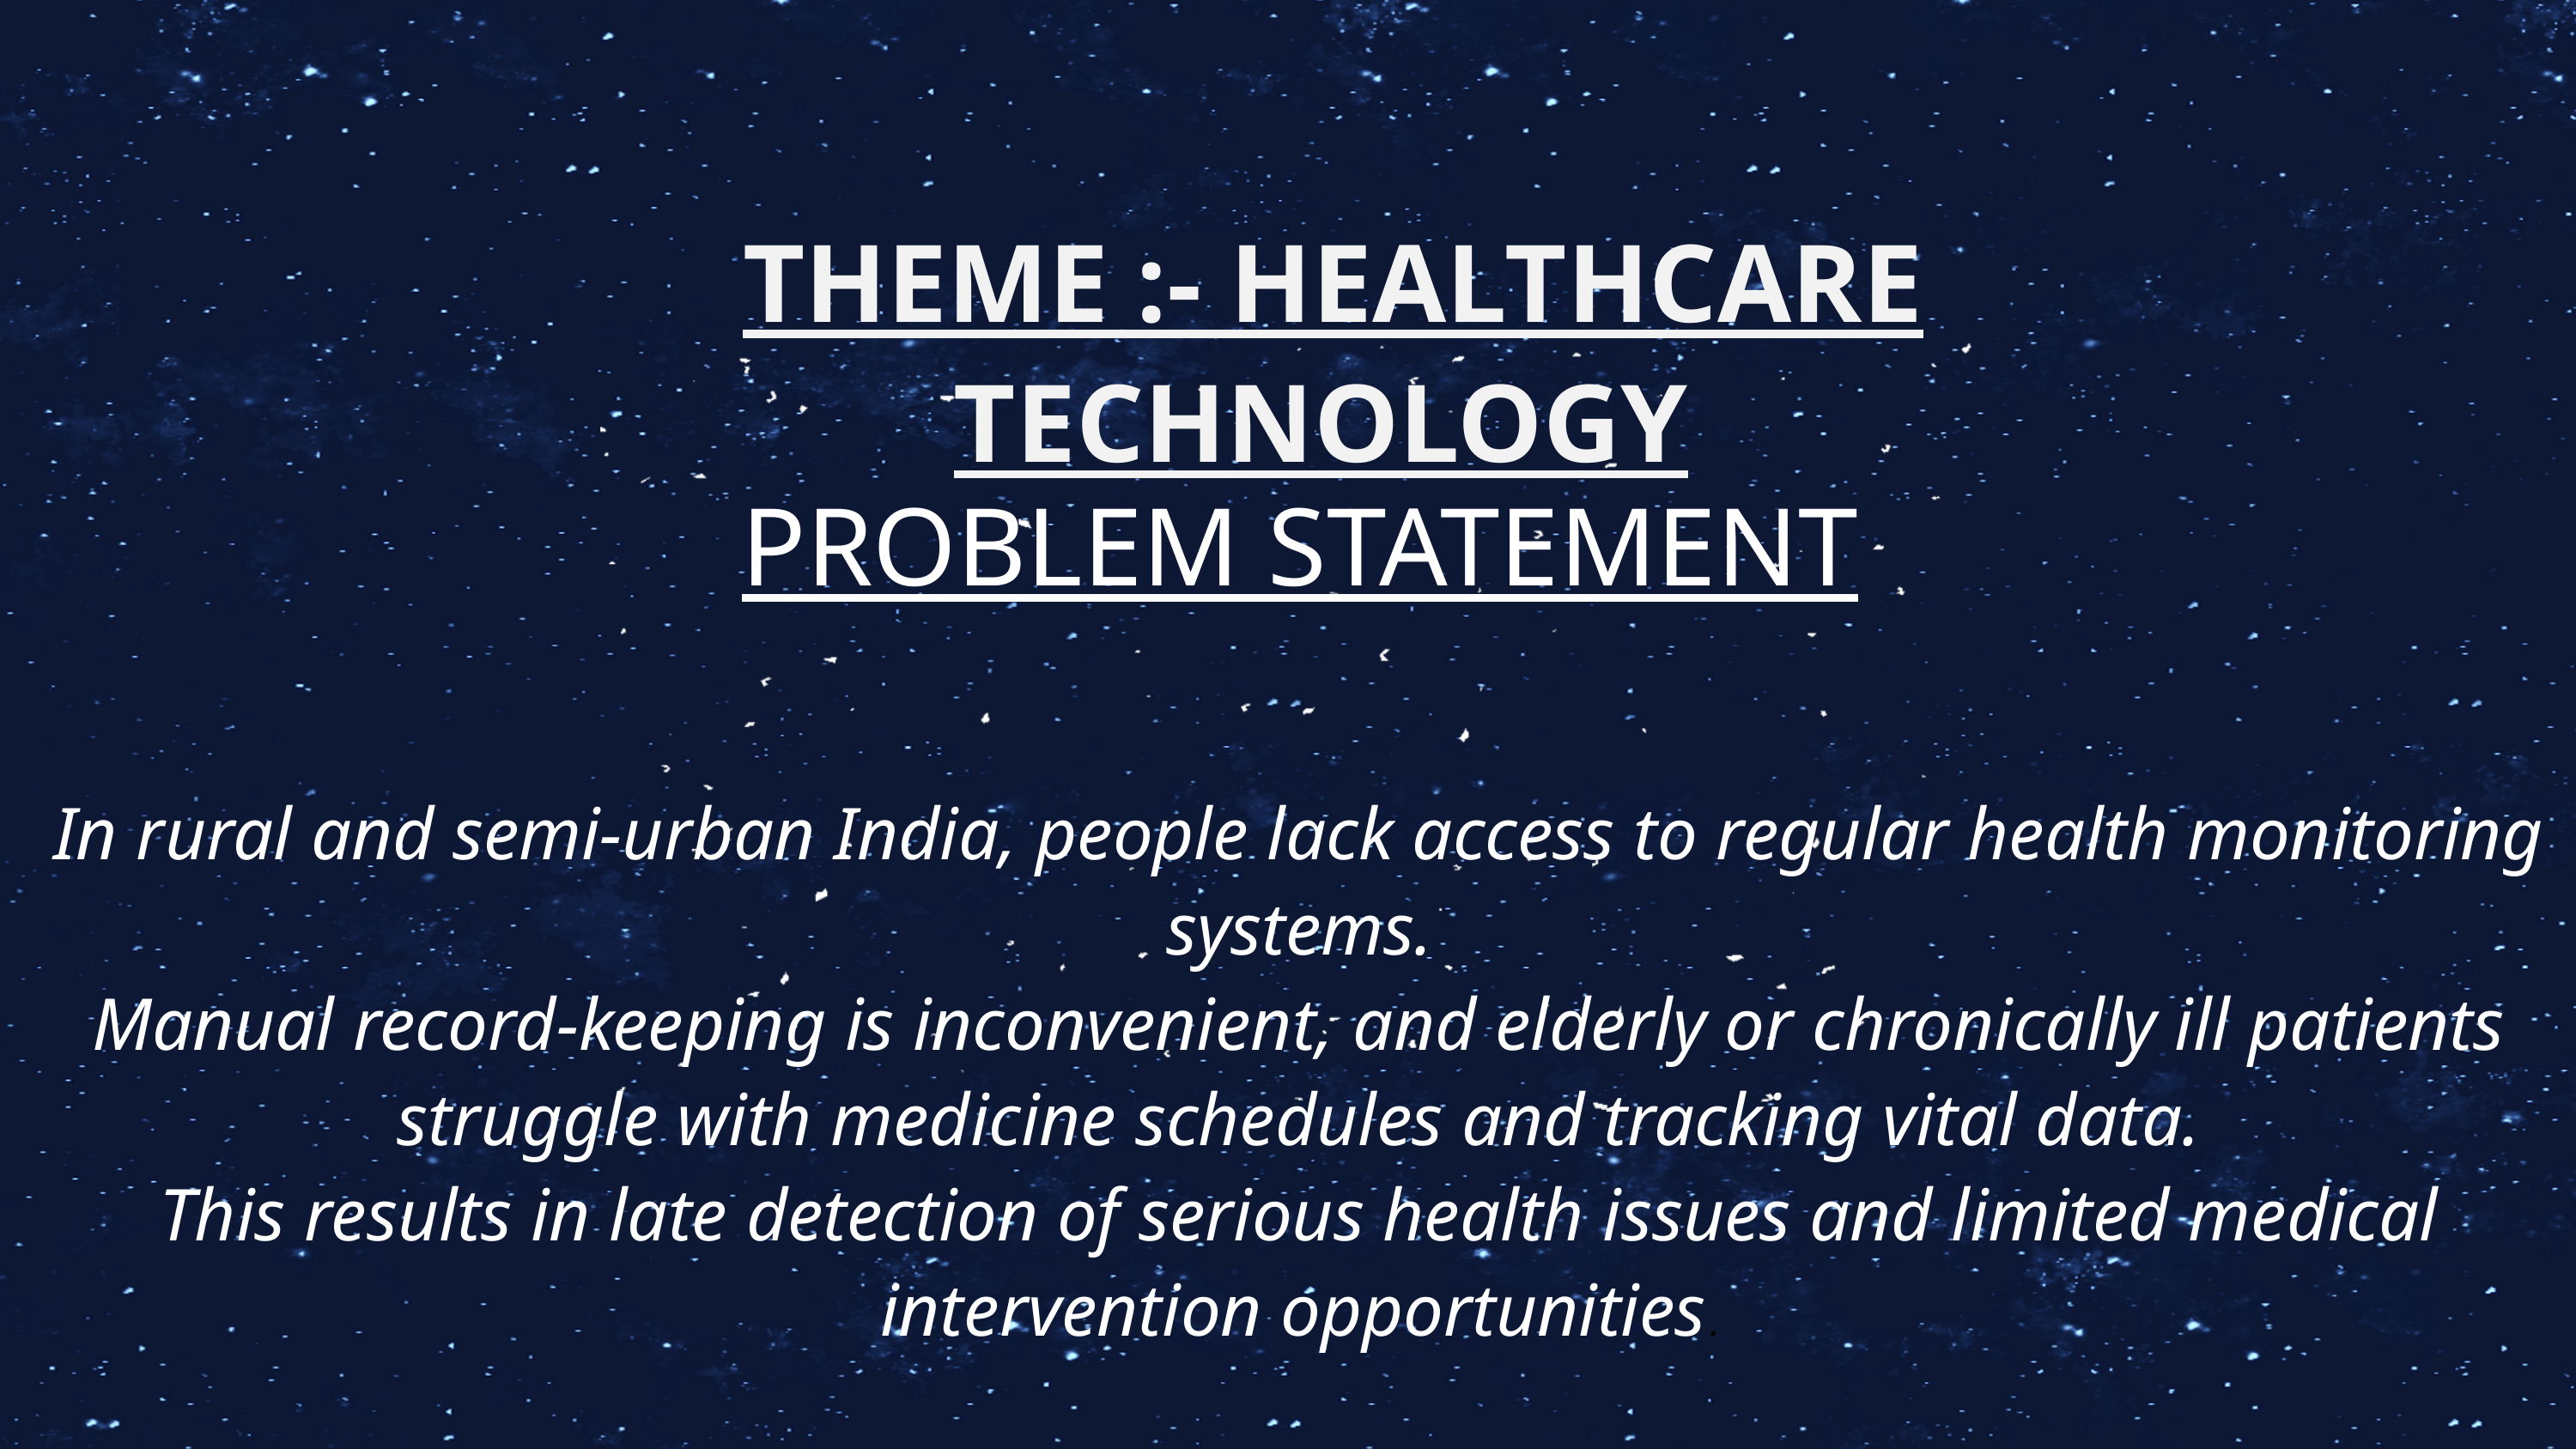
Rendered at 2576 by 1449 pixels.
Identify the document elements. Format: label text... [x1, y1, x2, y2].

picture [599, 338, 1977, 1110]
text_box THEME :- HEALTHCARE TECHNOLOGY [481, 294, 2164, 396]
text_box [0, 1351, 2576, 1449]
text_box PROBLEM STATEMENT In rural and semi-urban India, people lack access to regular health monitoring systems. Manual record-keeping is inconvenient, and elderly or chronically ill patients struggle with medicine schedules and tracking vital data. This results in late detection of serious health issues and limited medical intervention opportunities. [0, 464, 2576, 1351]
text_box [0, 0, 2576, 464]
